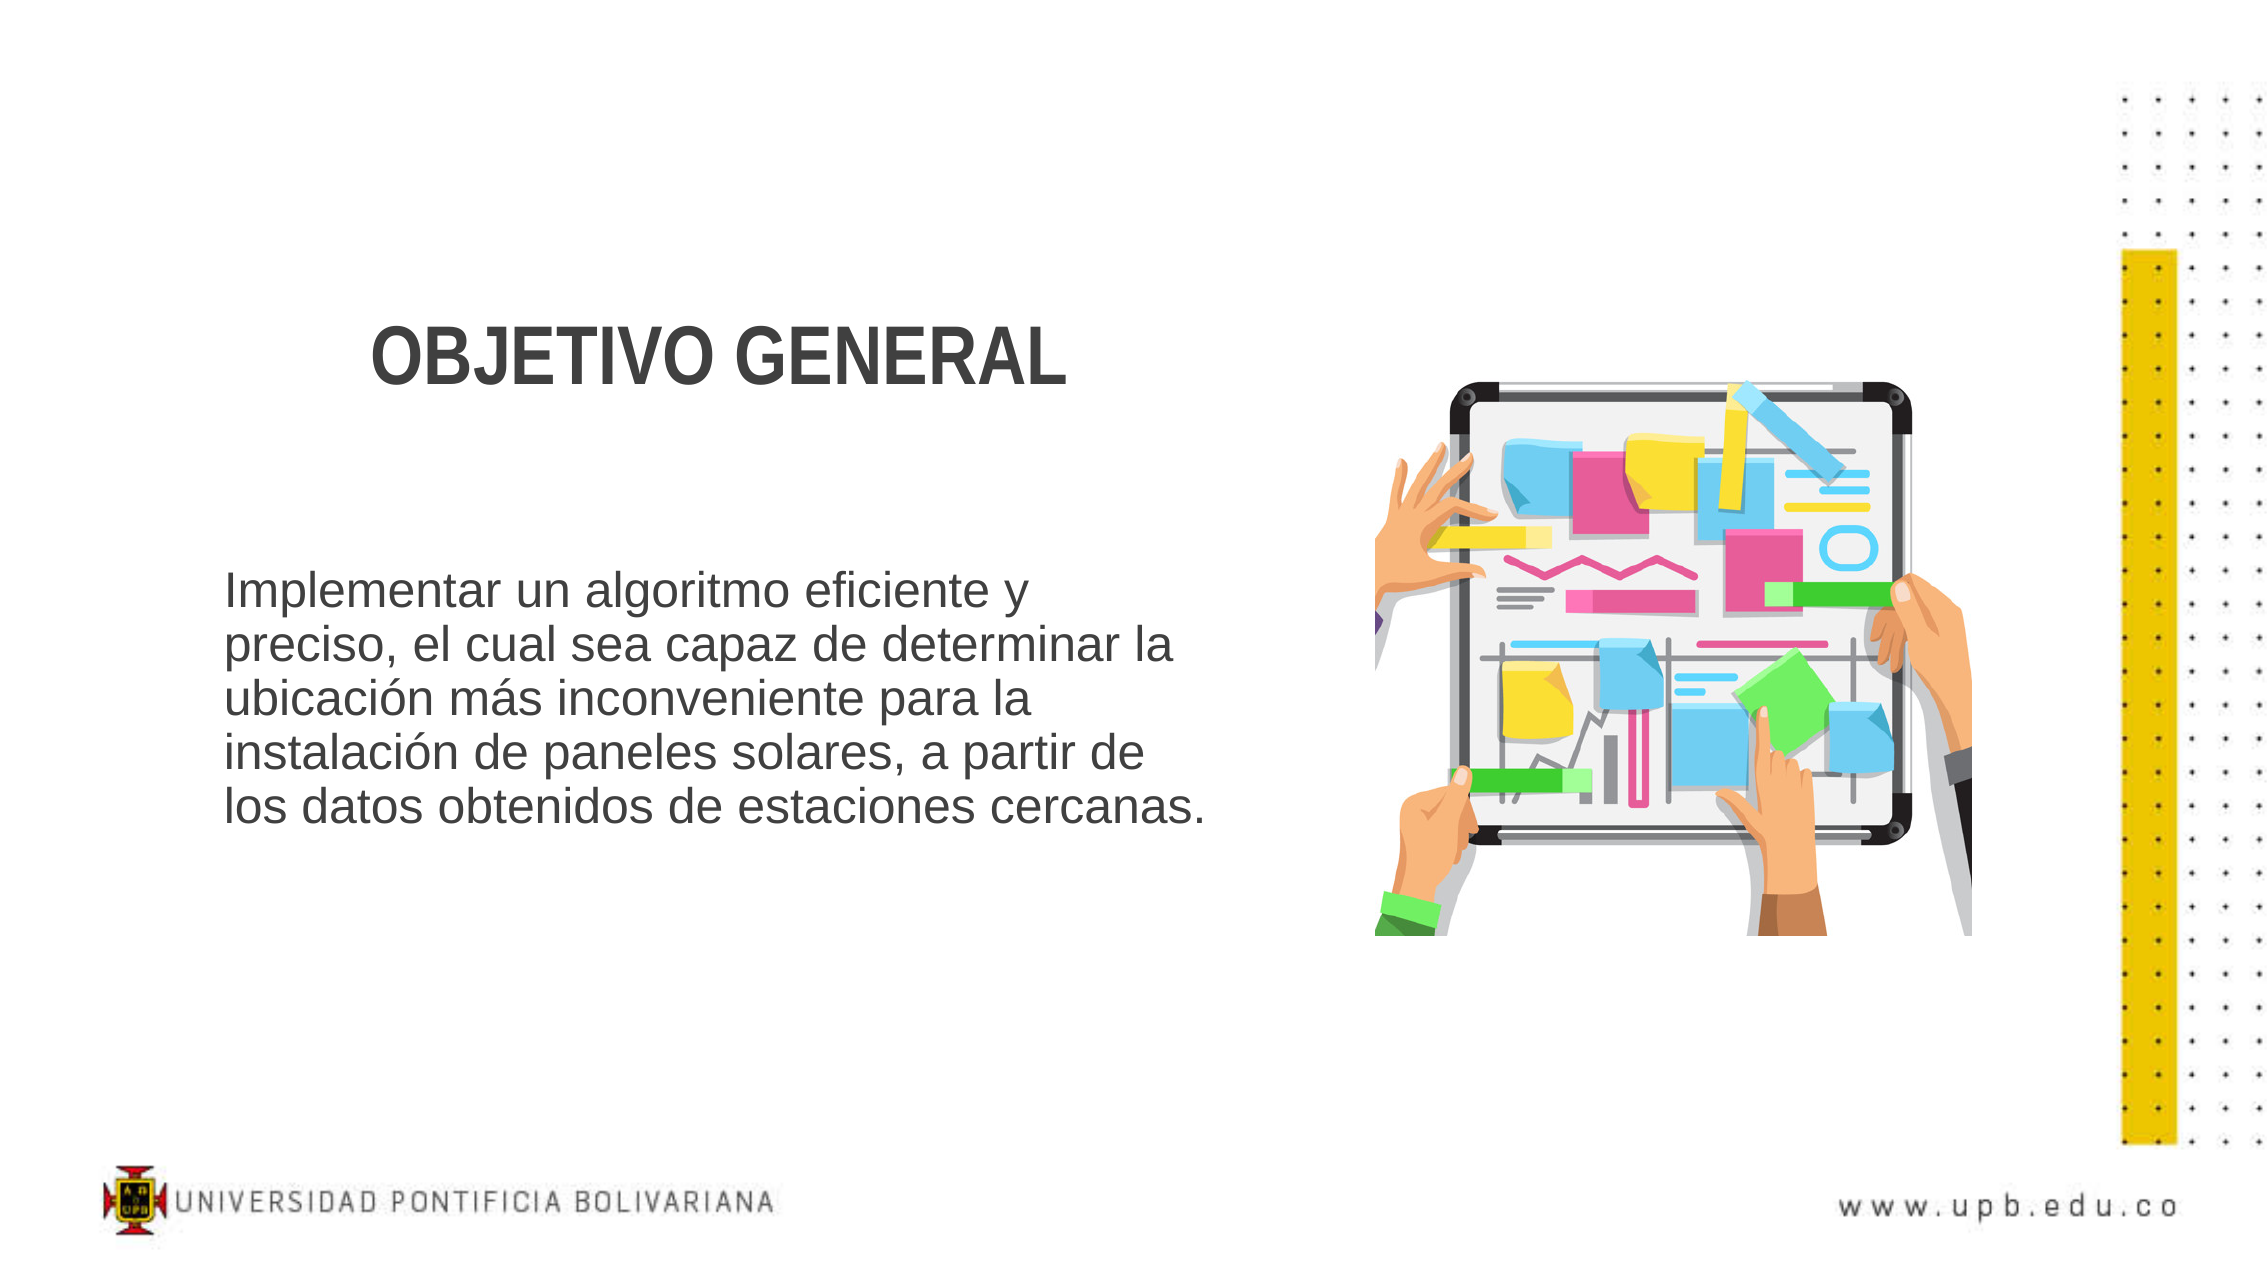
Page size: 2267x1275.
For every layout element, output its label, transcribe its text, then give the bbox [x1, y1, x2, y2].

list Implementar un algoritmo eficiente y preciso, el cual sea capaz de determinar la ubicación más inconveniente para la instalación de paneles solares, a partir de los datos obtenidos de estaciones cercanas. [208, 556, 1231, 1001]
picture [0, 0, 2267, 1275]
title OBJETIVO GENERAL [237, 234, 1203, 481]
